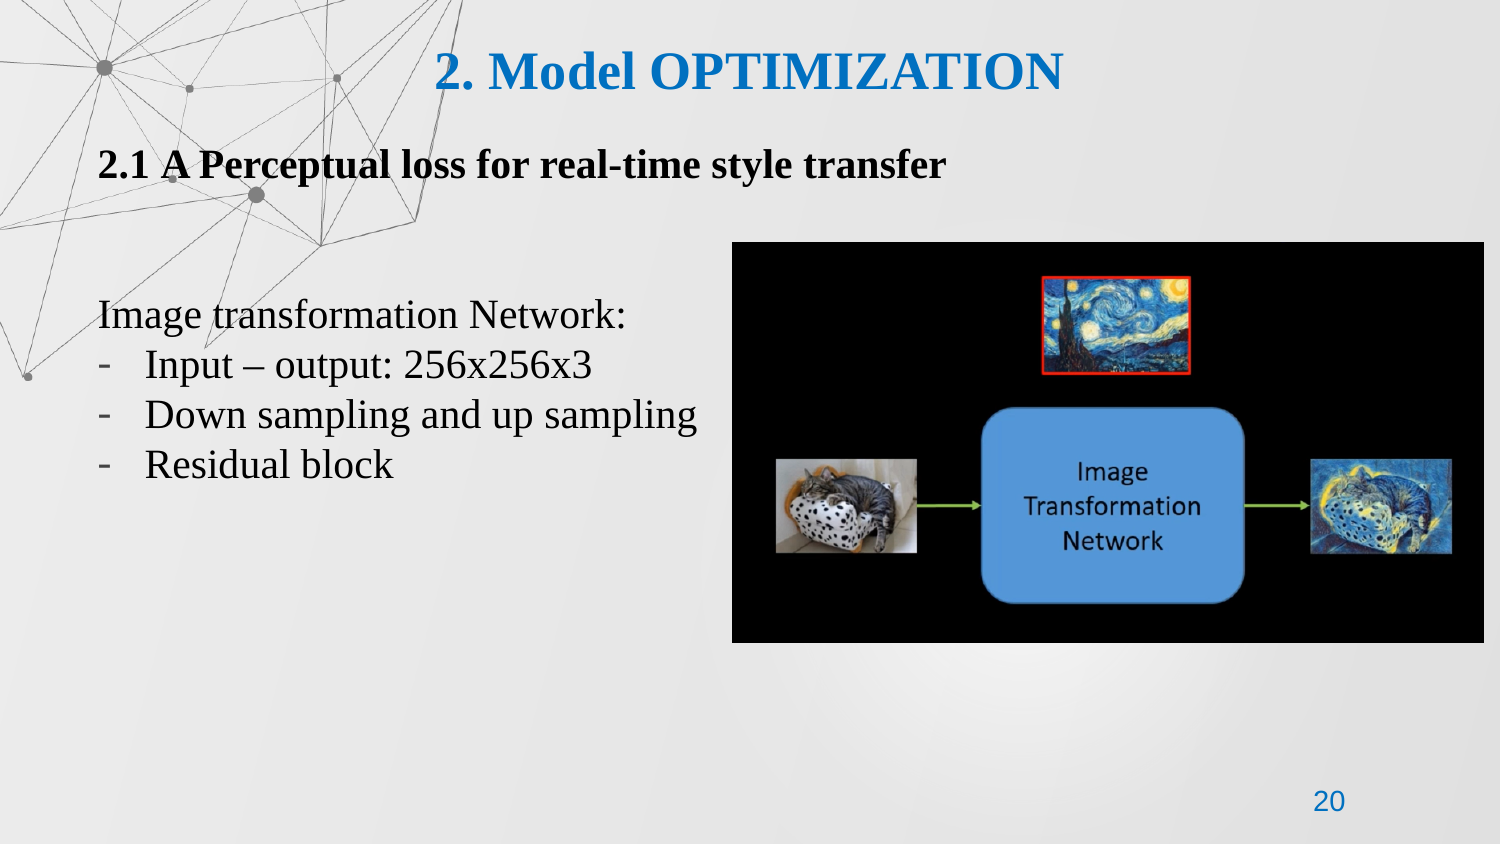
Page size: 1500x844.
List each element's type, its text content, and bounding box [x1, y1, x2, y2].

title 2. Model OPTIMIZATION [322, 20, 1178, 121]
picture [0, 0, 1500, 844]
text_box 20 [1298, 774, 1371, 825]
subtitle 2.1 A Perceptual loss for real-time style transfer Image transformation Network: Input – output: 256x256x3 Down sampling and up sampling Residual block [82, 121, 1433, 242]
